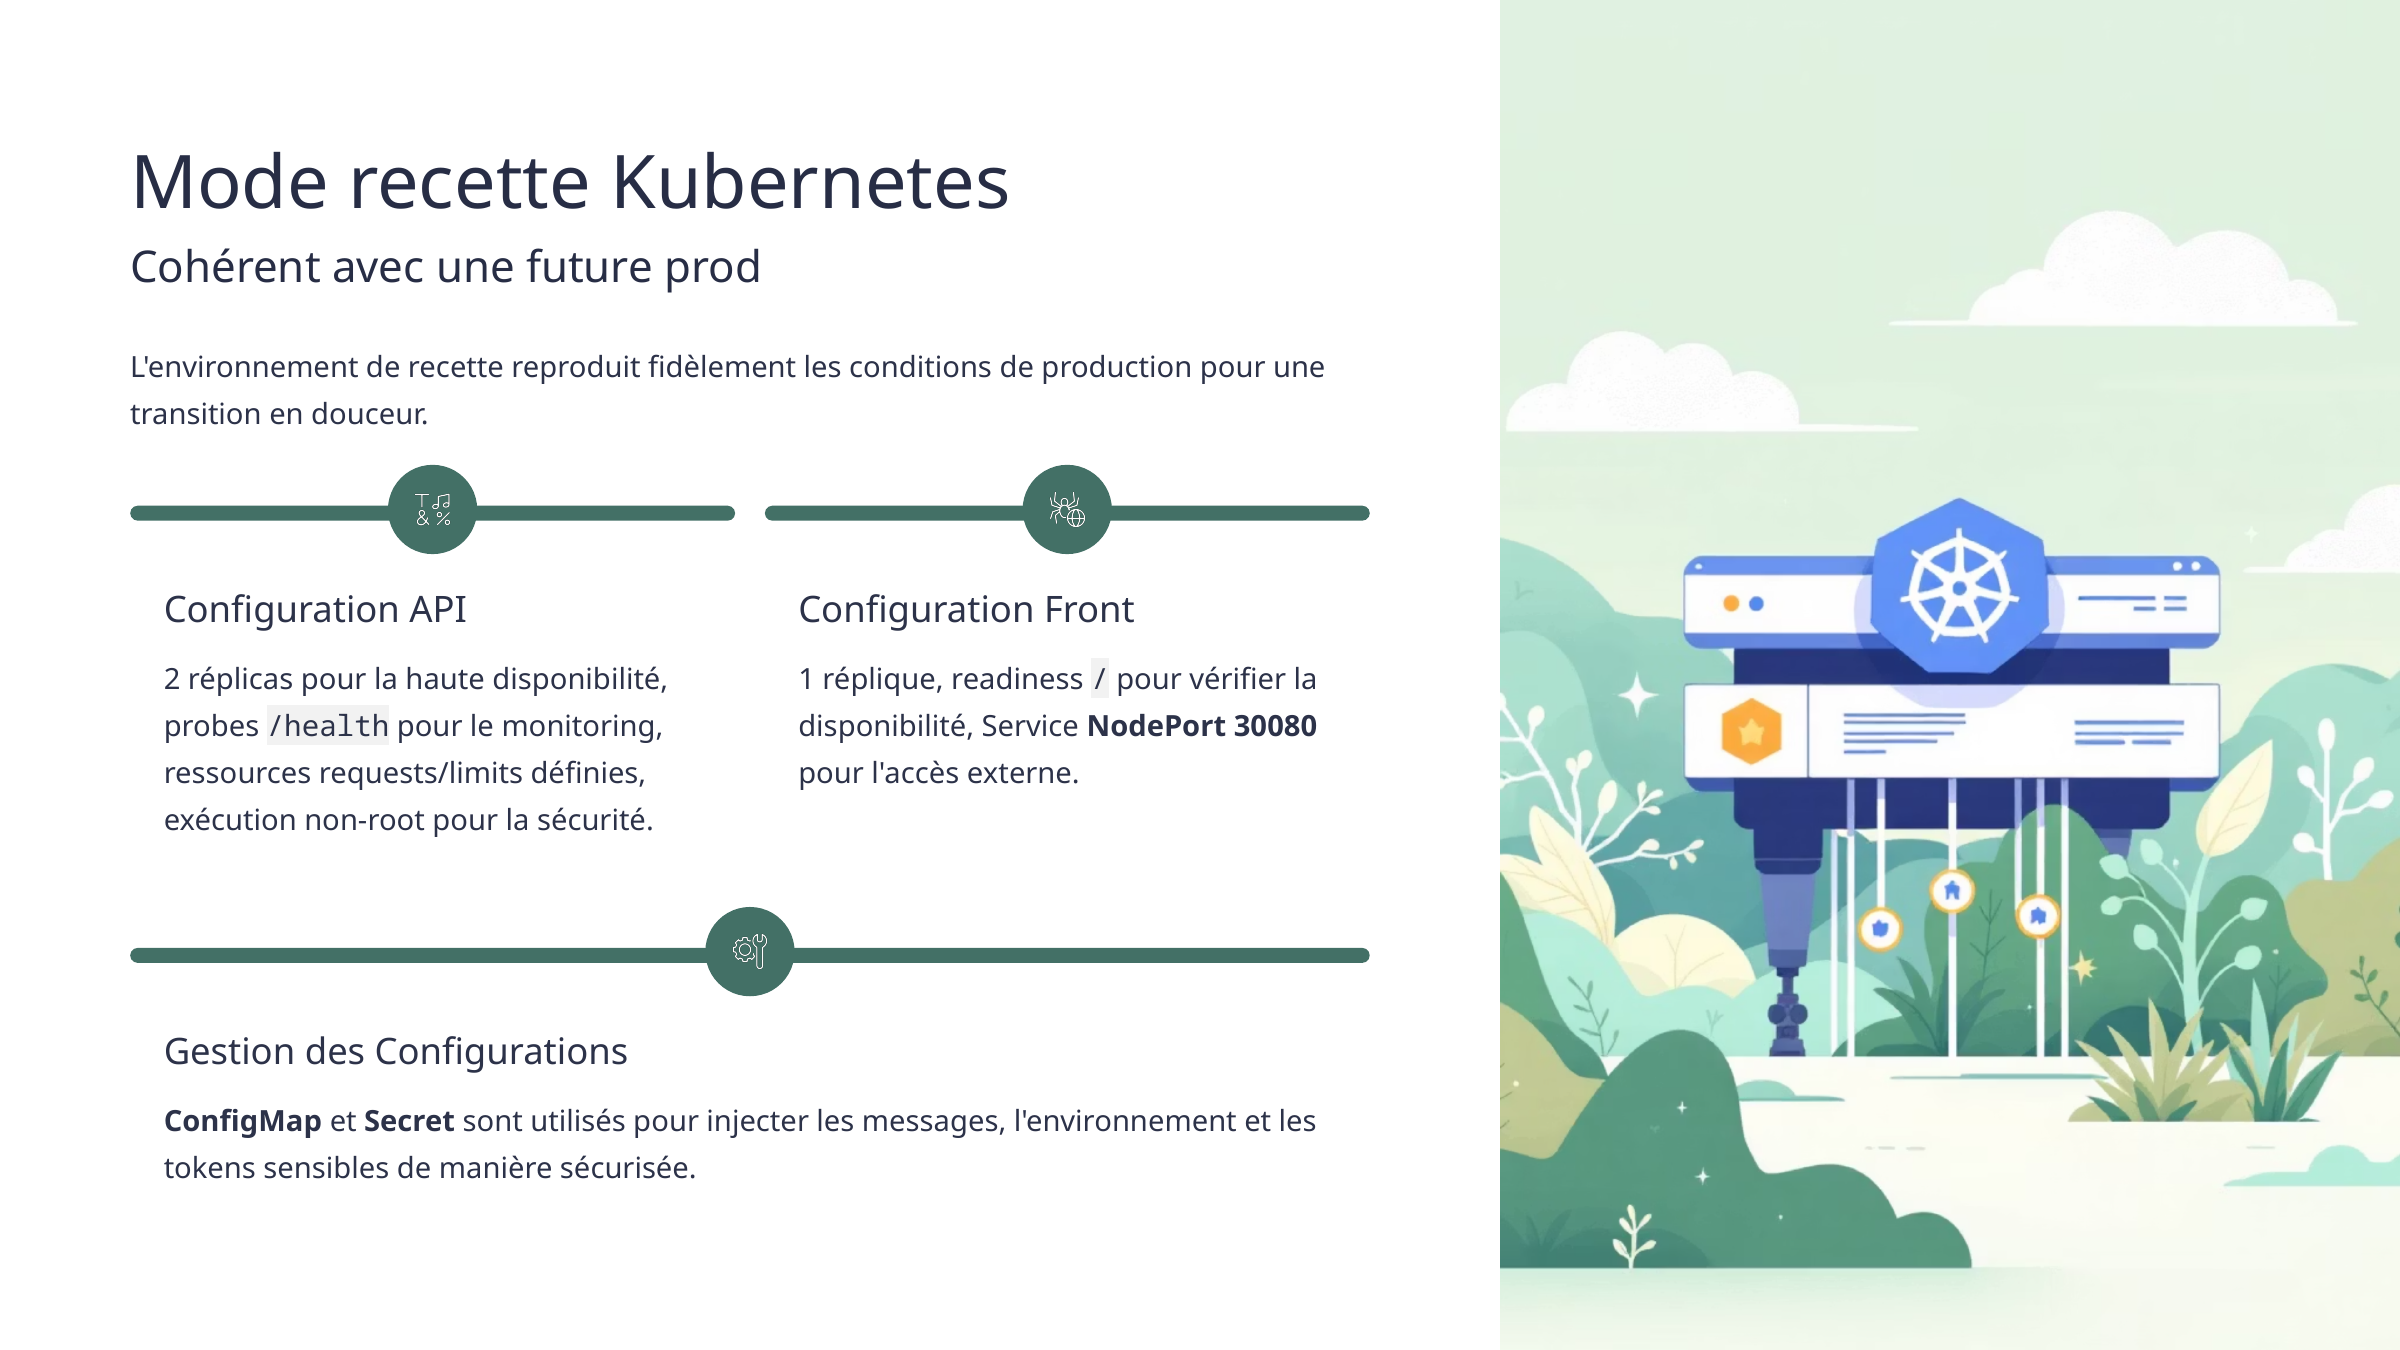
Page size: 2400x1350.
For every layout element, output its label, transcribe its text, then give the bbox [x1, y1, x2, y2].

text_box [764, 505, 1023, 521]
picture [732, 933, 768, 970]
picture [1049, 491, 1086, 528]
text_box Cohérent avec une future prod [130, 235, 728, 292]
text_box 1 réplique, readiness / pour vérifier la disponibilité, Service NodePort 30080 pour l'accès externe. [798, 648, 1337, 797]
text_box [387, 464, 478, 555]
picture [414, 491, 451, 528]
text_box Mode recette Kubernetes [130, 130, 947, 224]
text_box Configuration API [163, 583, 536, 631]
text_box L'environnement de recette reproduit fidèlement les conditions de production pour une transition en douceur. [130, 336, 1370, 432]
text_box [130, 947, 706, 963]
text_box 2 réplicas pour la haute disponibilité, probes /health pour le monitoring, ressources requests/limits définies, exécution non-root pour la sécurité. [163, 648, 702, 844]
picture [1499, 0, 2400, 1350]
text_box [130, 961, 1370, 1220]
text_box [1111, 505, 1370, 521]
text_box ConfigMap et Secret sont utilisés pour injecter les messages, l'environnement et les tokens sensibles de manière sécurisée. [163, 1090, 1337, 1186]
text_box [764, 519, 1370, 878]
text_box [1022, 464, 1112, 555]
text_box Gestion des Configurations [163, 1026, 606, 1073]
text_box [476, 505, 736, 521]
text_box [130, 519, 736, 878]
text_box Configuration Front [798, 583, 1171, 631]
text_box [705, 906, 795, 997]
text_box [130, 505, 389, 521]
text_box [794, 947, 1370, 963]
